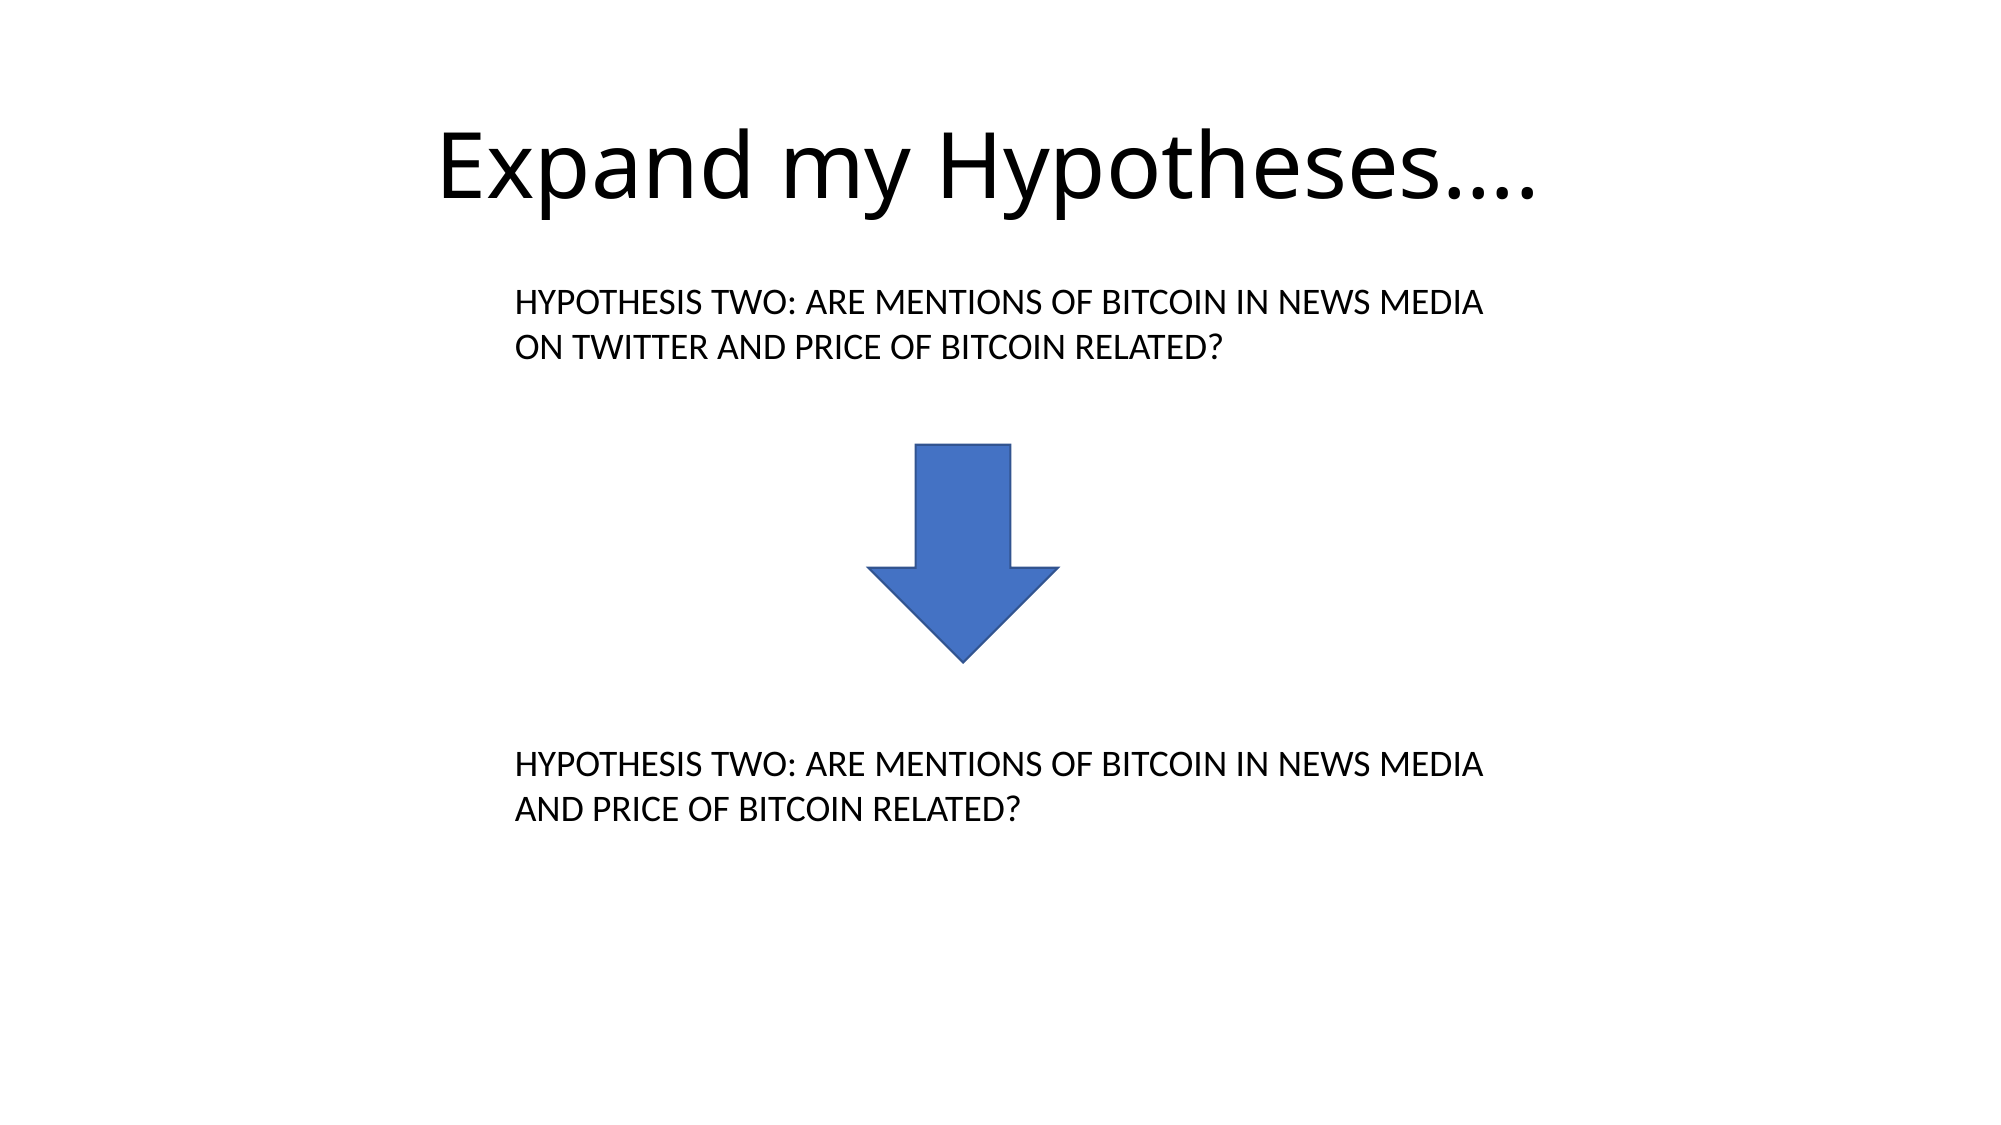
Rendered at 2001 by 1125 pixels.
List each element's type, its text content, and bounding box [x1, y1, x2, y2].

text_box HYPOTHESIS TWO: ARE MENTIONS OF BITCOIN IN NEWS MEDIA ON TWITTER AND PRICE OF BITCOIN RELATED? [500, 278, 1500, 375]
text_box HYPOTHESIS TWO: ARE MENTIONS OF BITCOIN IN NEWS MEDIA AND PRICE OF BITCOIN RELATED? [500, 731, 1500, 836]
title Expand my Hypotheses…. [137, 59, 1863, 278]
text_box [865, 443, 1061, 664]
